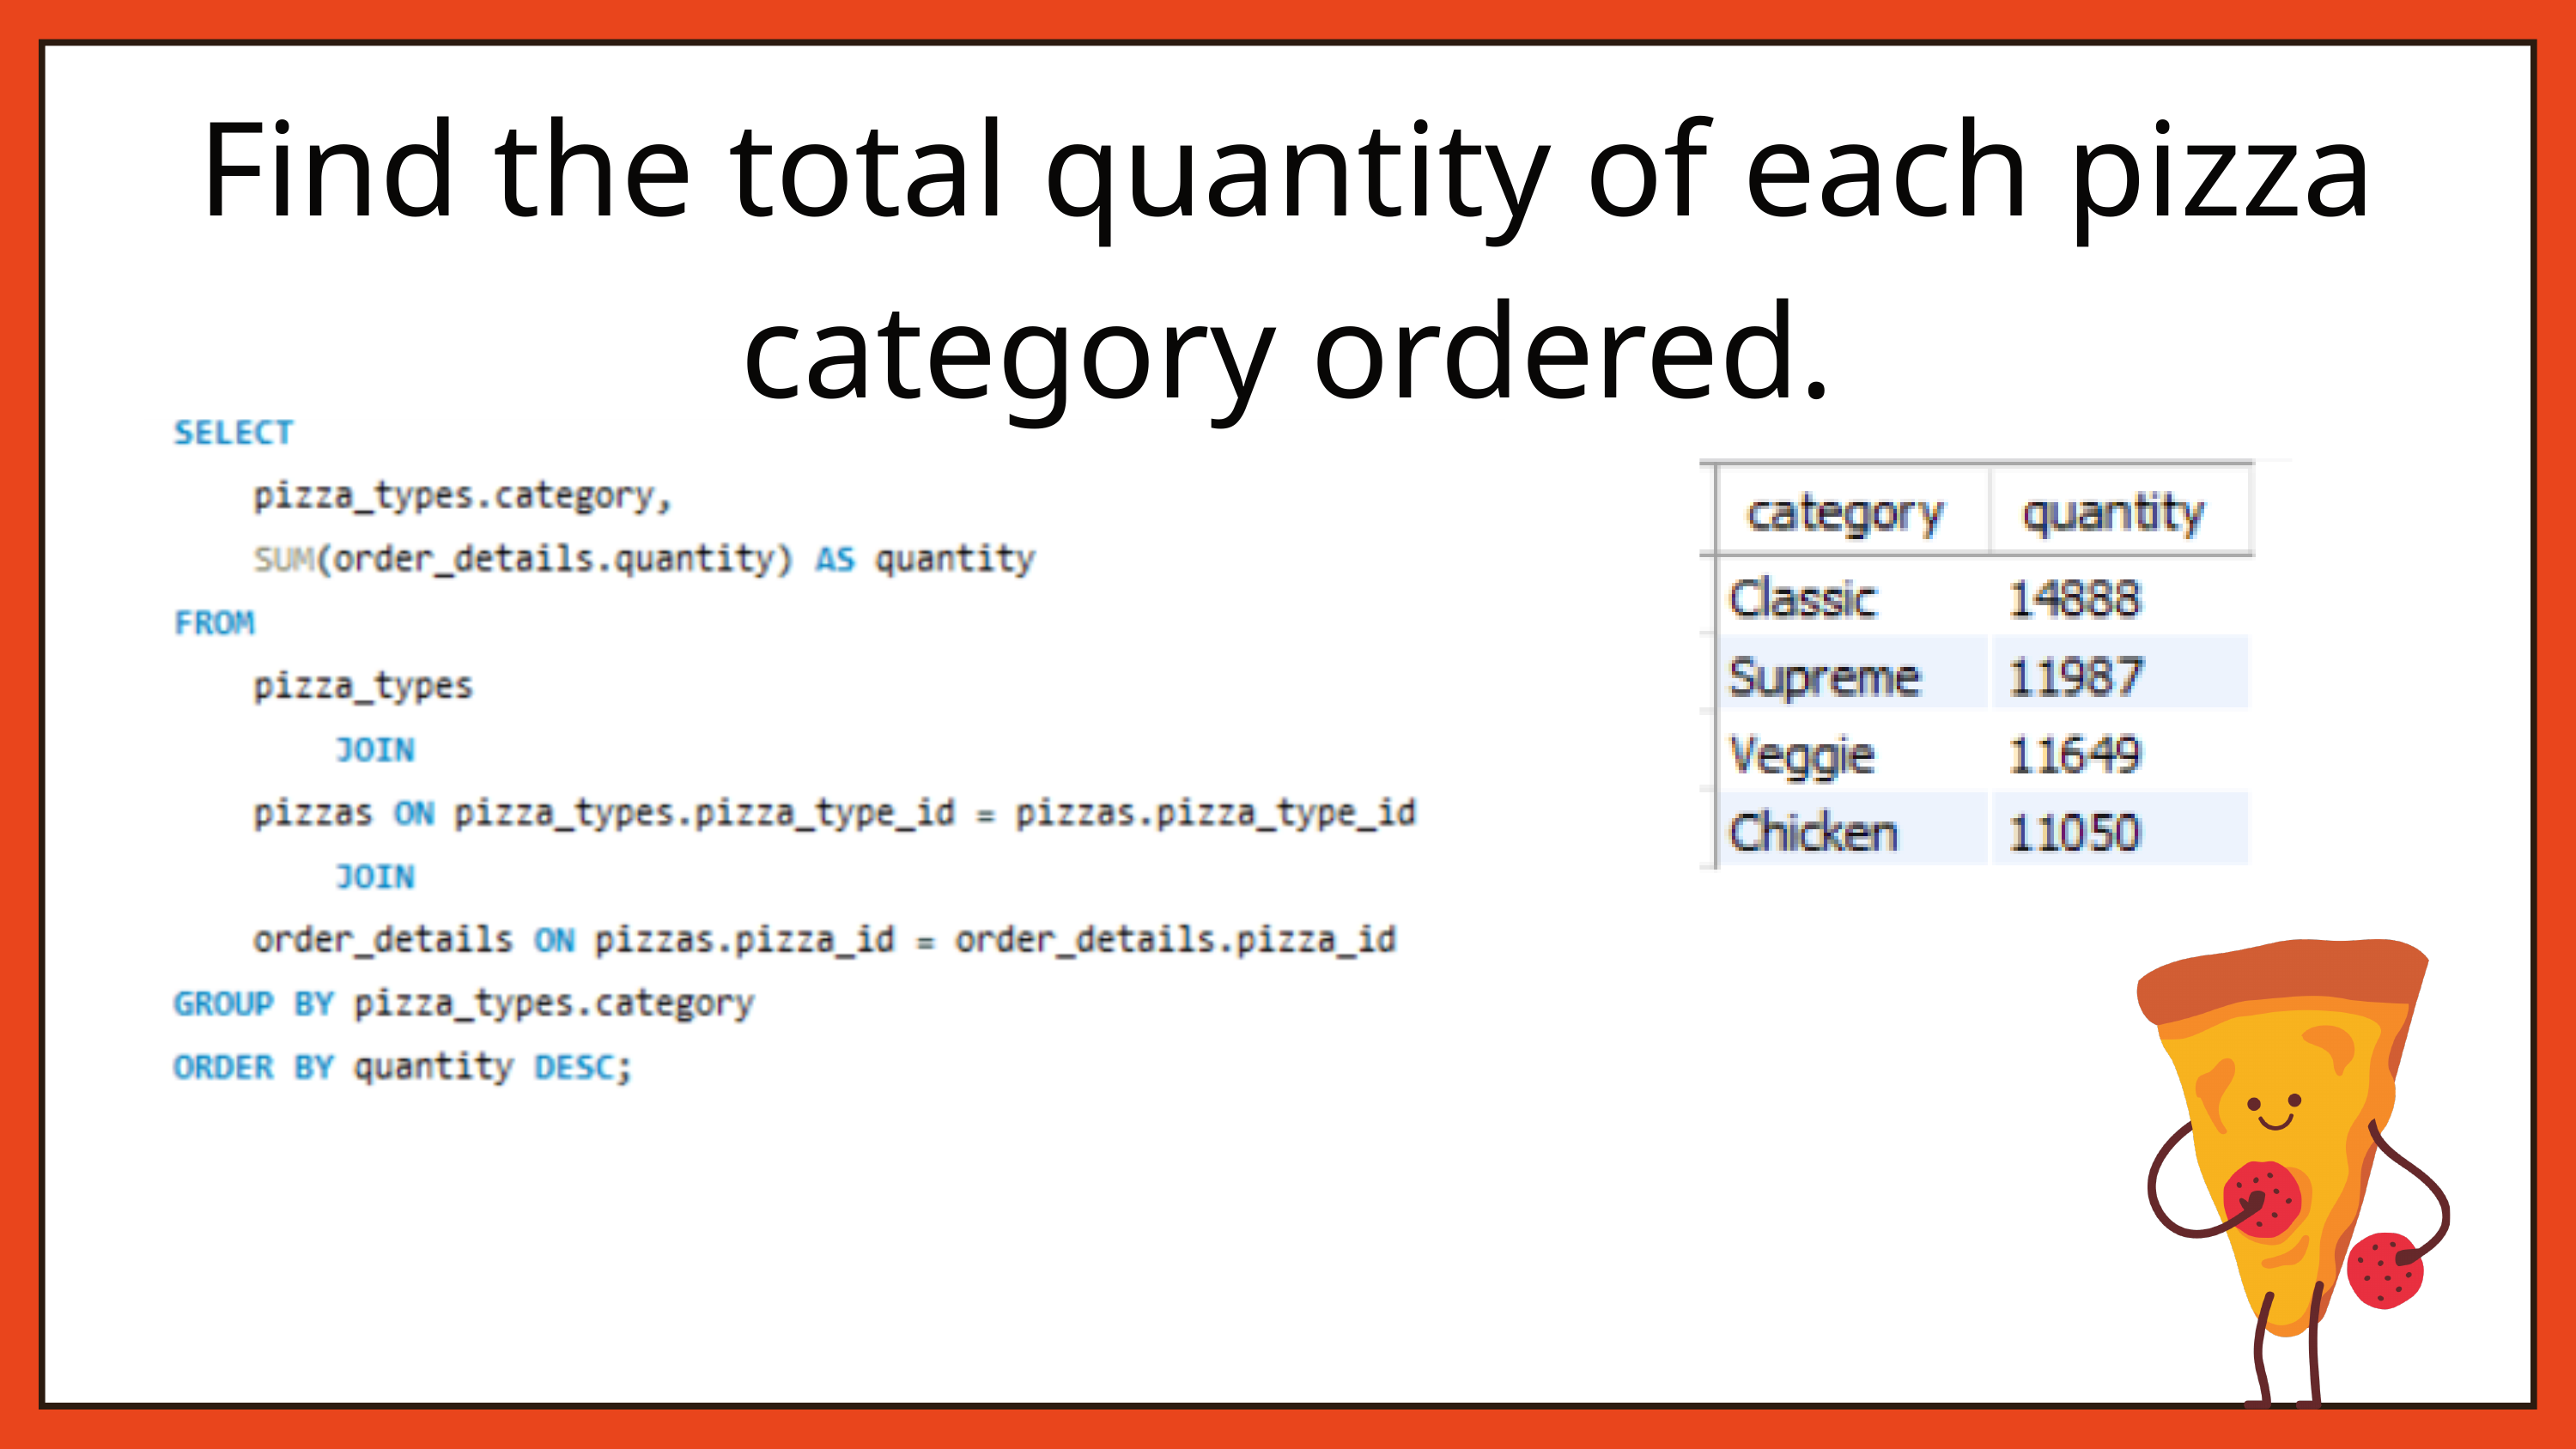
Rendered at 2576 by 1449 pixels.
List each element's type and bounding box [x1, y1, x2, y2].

text_box [38, 39, 2537, 1410]
